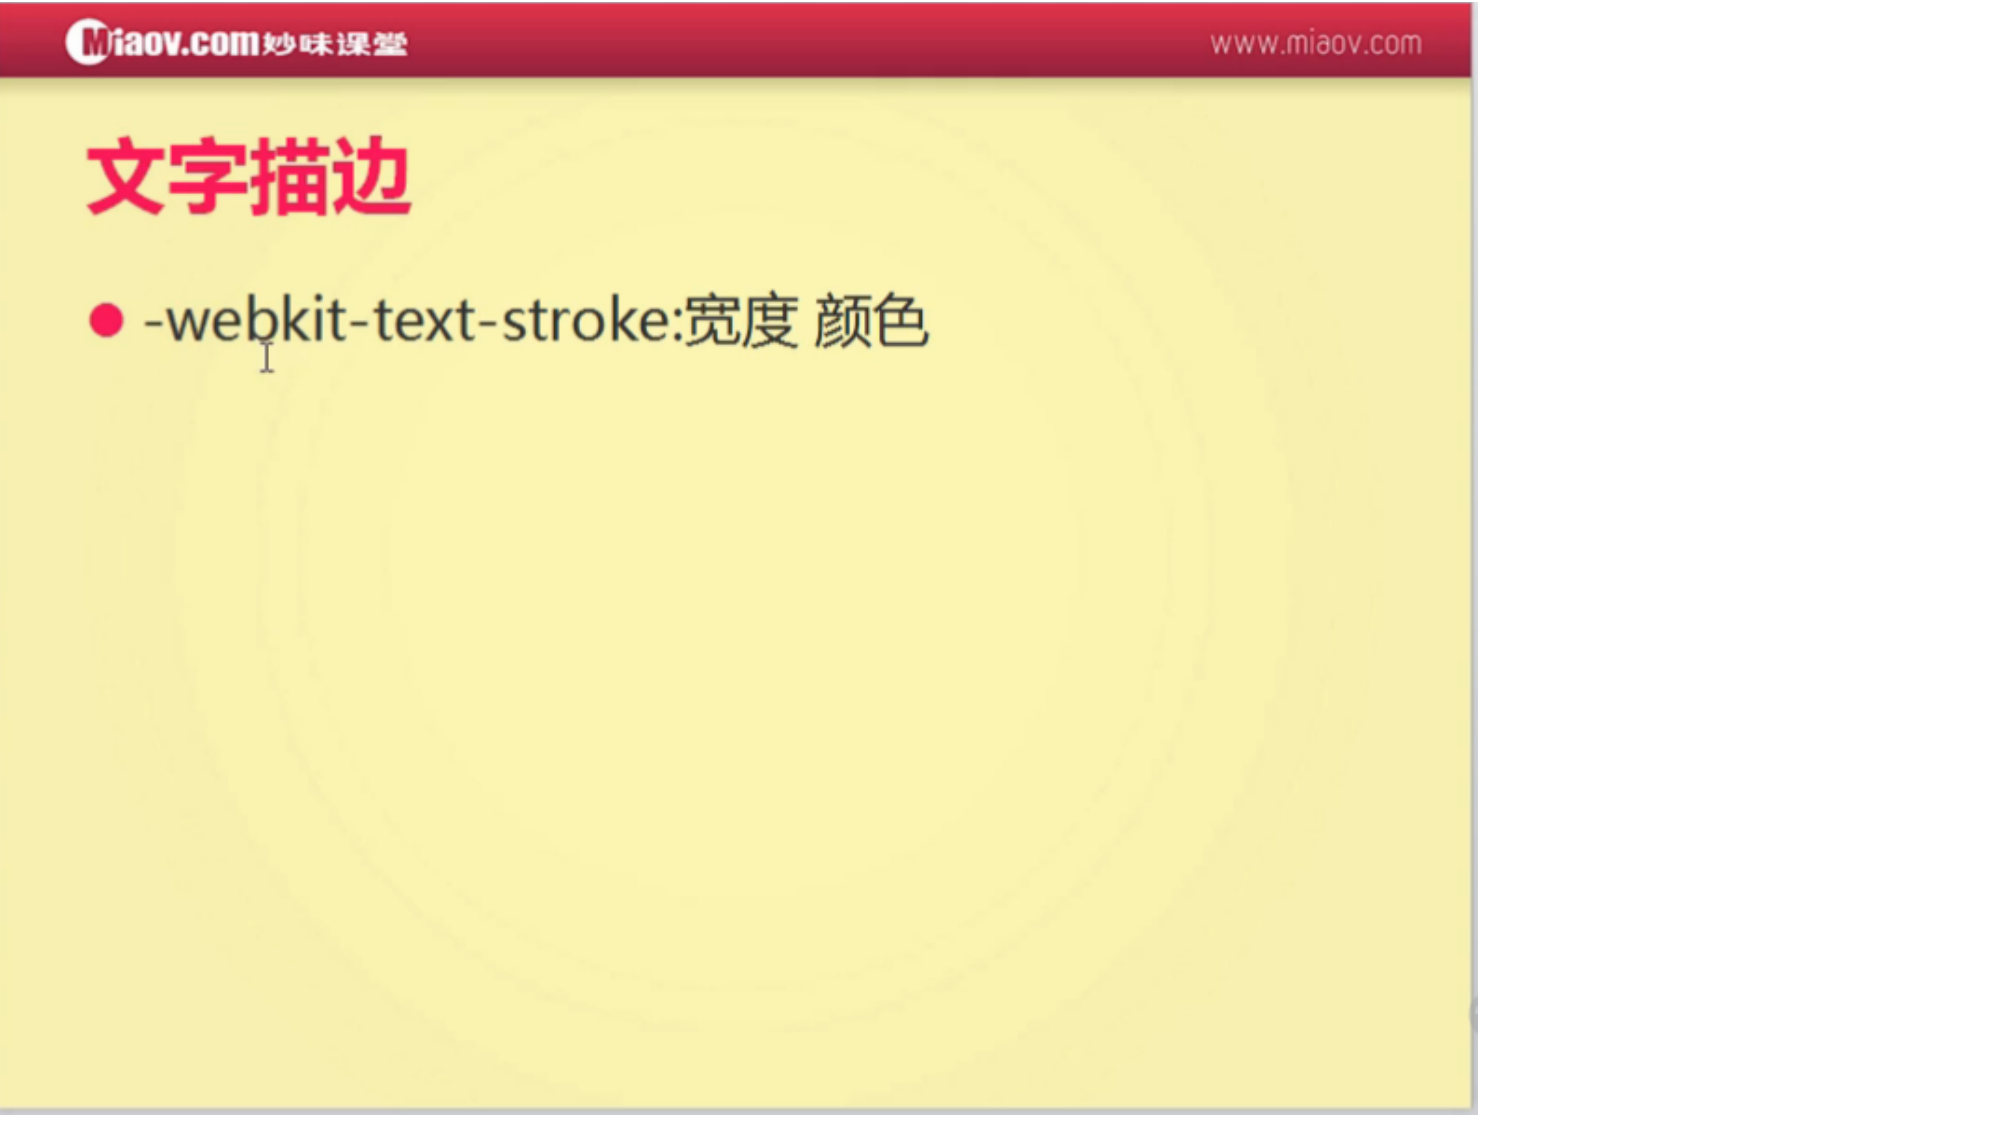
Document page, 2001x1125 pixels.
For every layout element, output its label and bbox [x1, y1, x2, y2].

list [0, 2, 1478, 1115]
